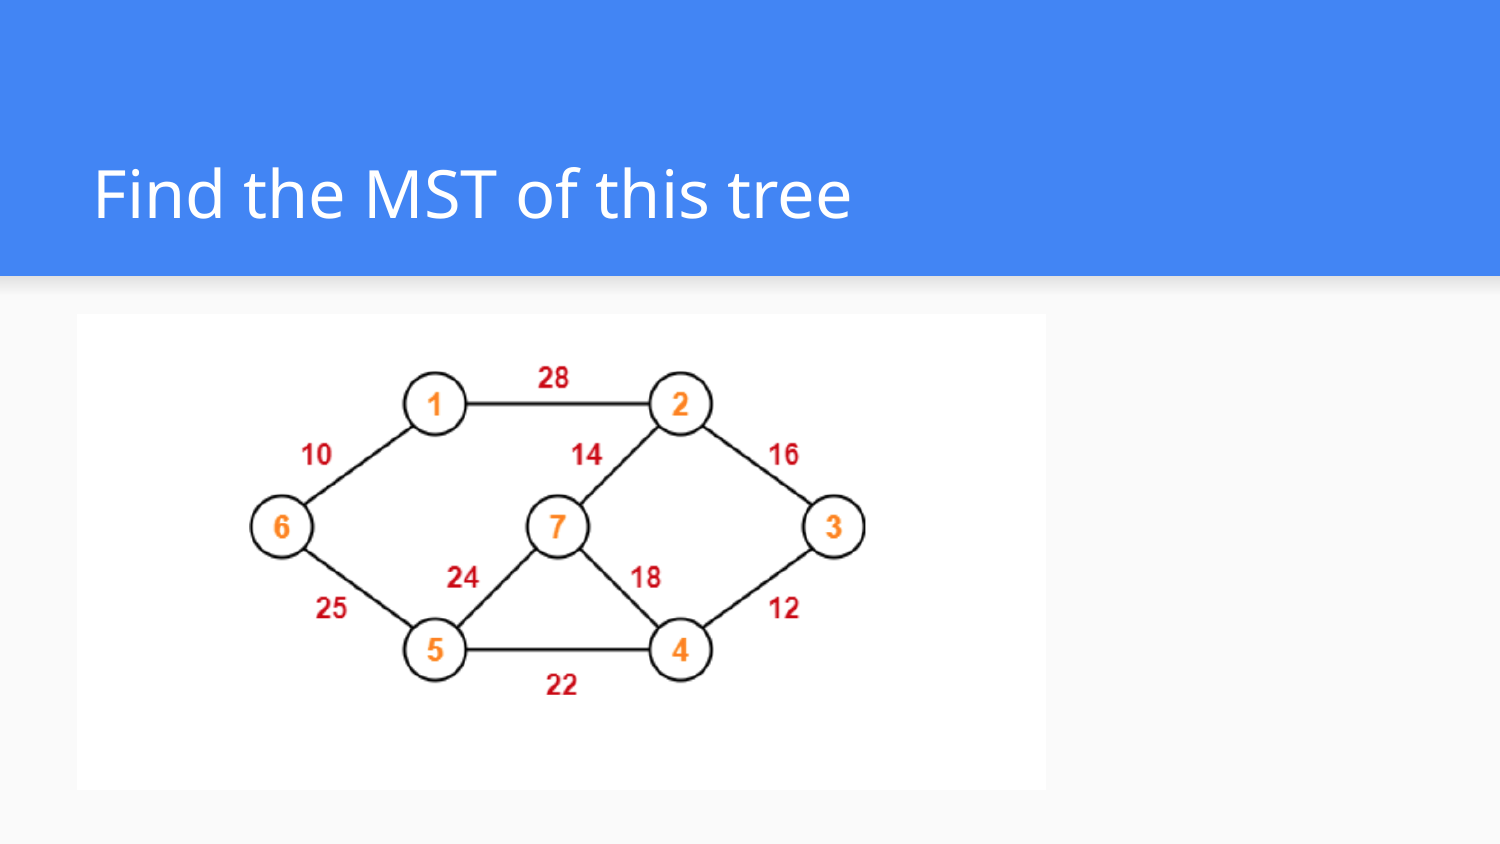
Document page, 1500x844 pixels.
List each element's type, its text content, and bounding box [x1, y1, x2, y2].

title Find the MST of this tree [77, 121, 1427, 248]
picture [77, 314, 1047, 790]
